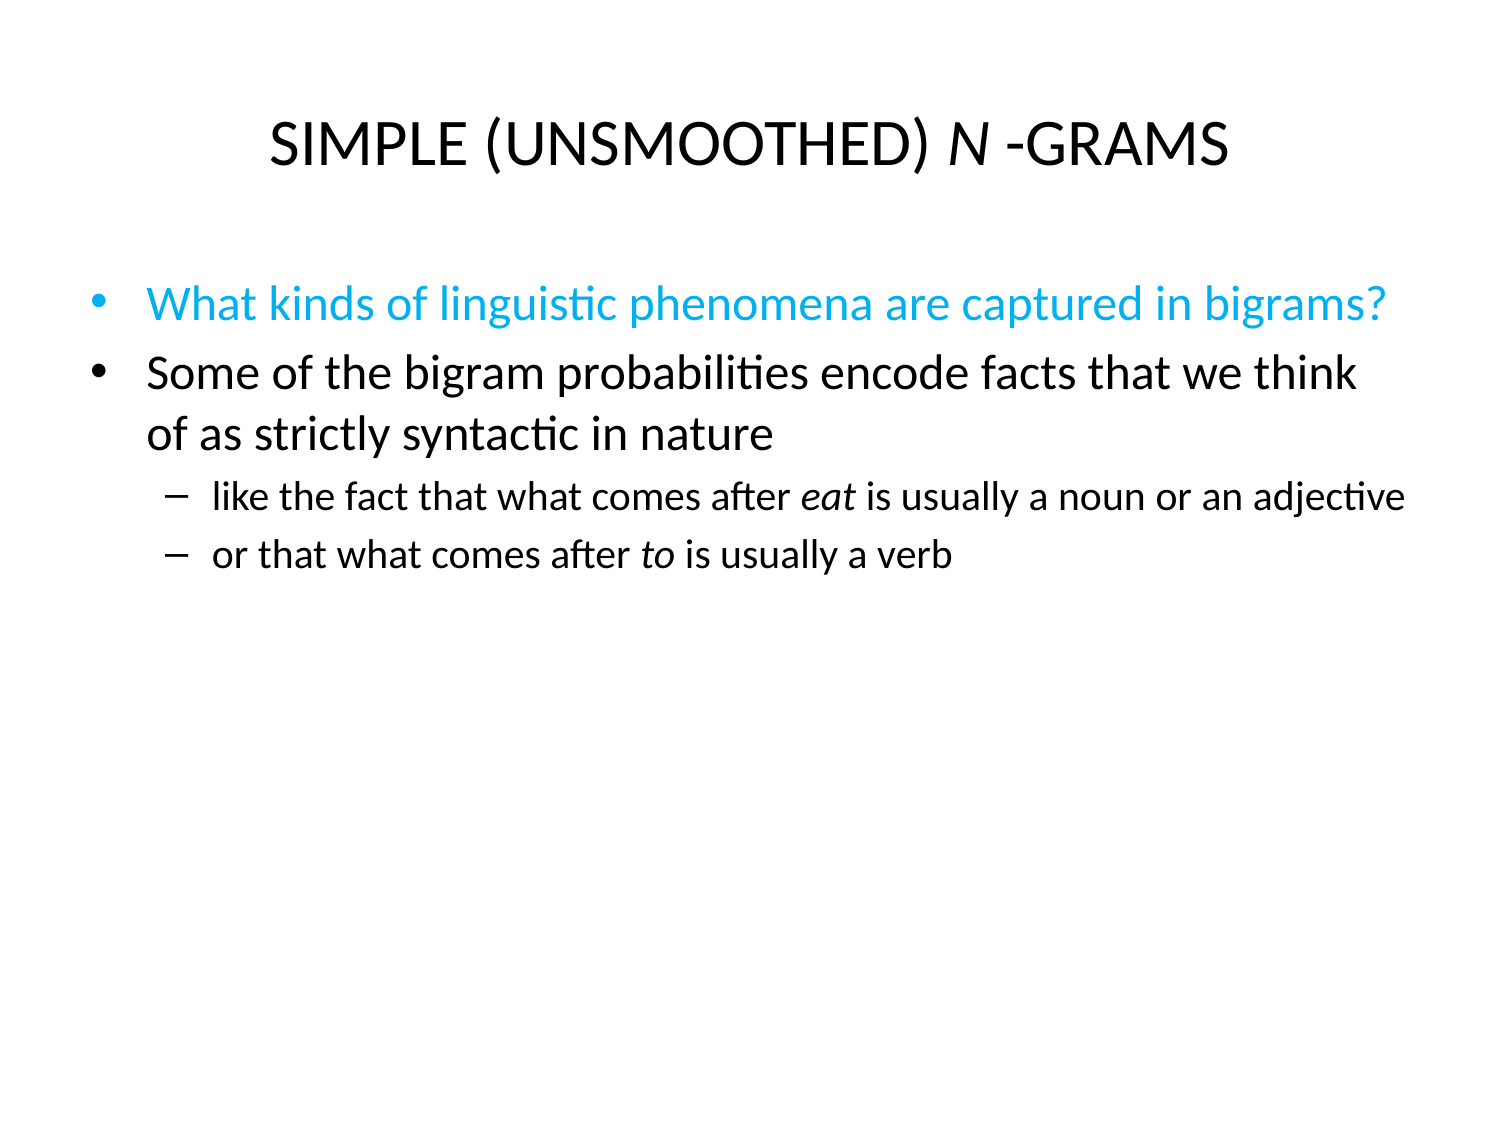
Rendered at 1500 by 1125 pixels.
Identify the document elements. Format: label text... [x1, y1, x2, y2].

list What kinds of linguistic phenomena are captured in bigrams? Some of the bigram probabilities encode facts that we think of as strictly syntactic in nature like the fact that what comes after eat is usually a noun or an adjective or that what comes after to is usually a verb [75, 262, 1425, 1005]
title SIMPLE (UNSMOOTHED) N -GRAMS [75, 45, 1425, 233]
